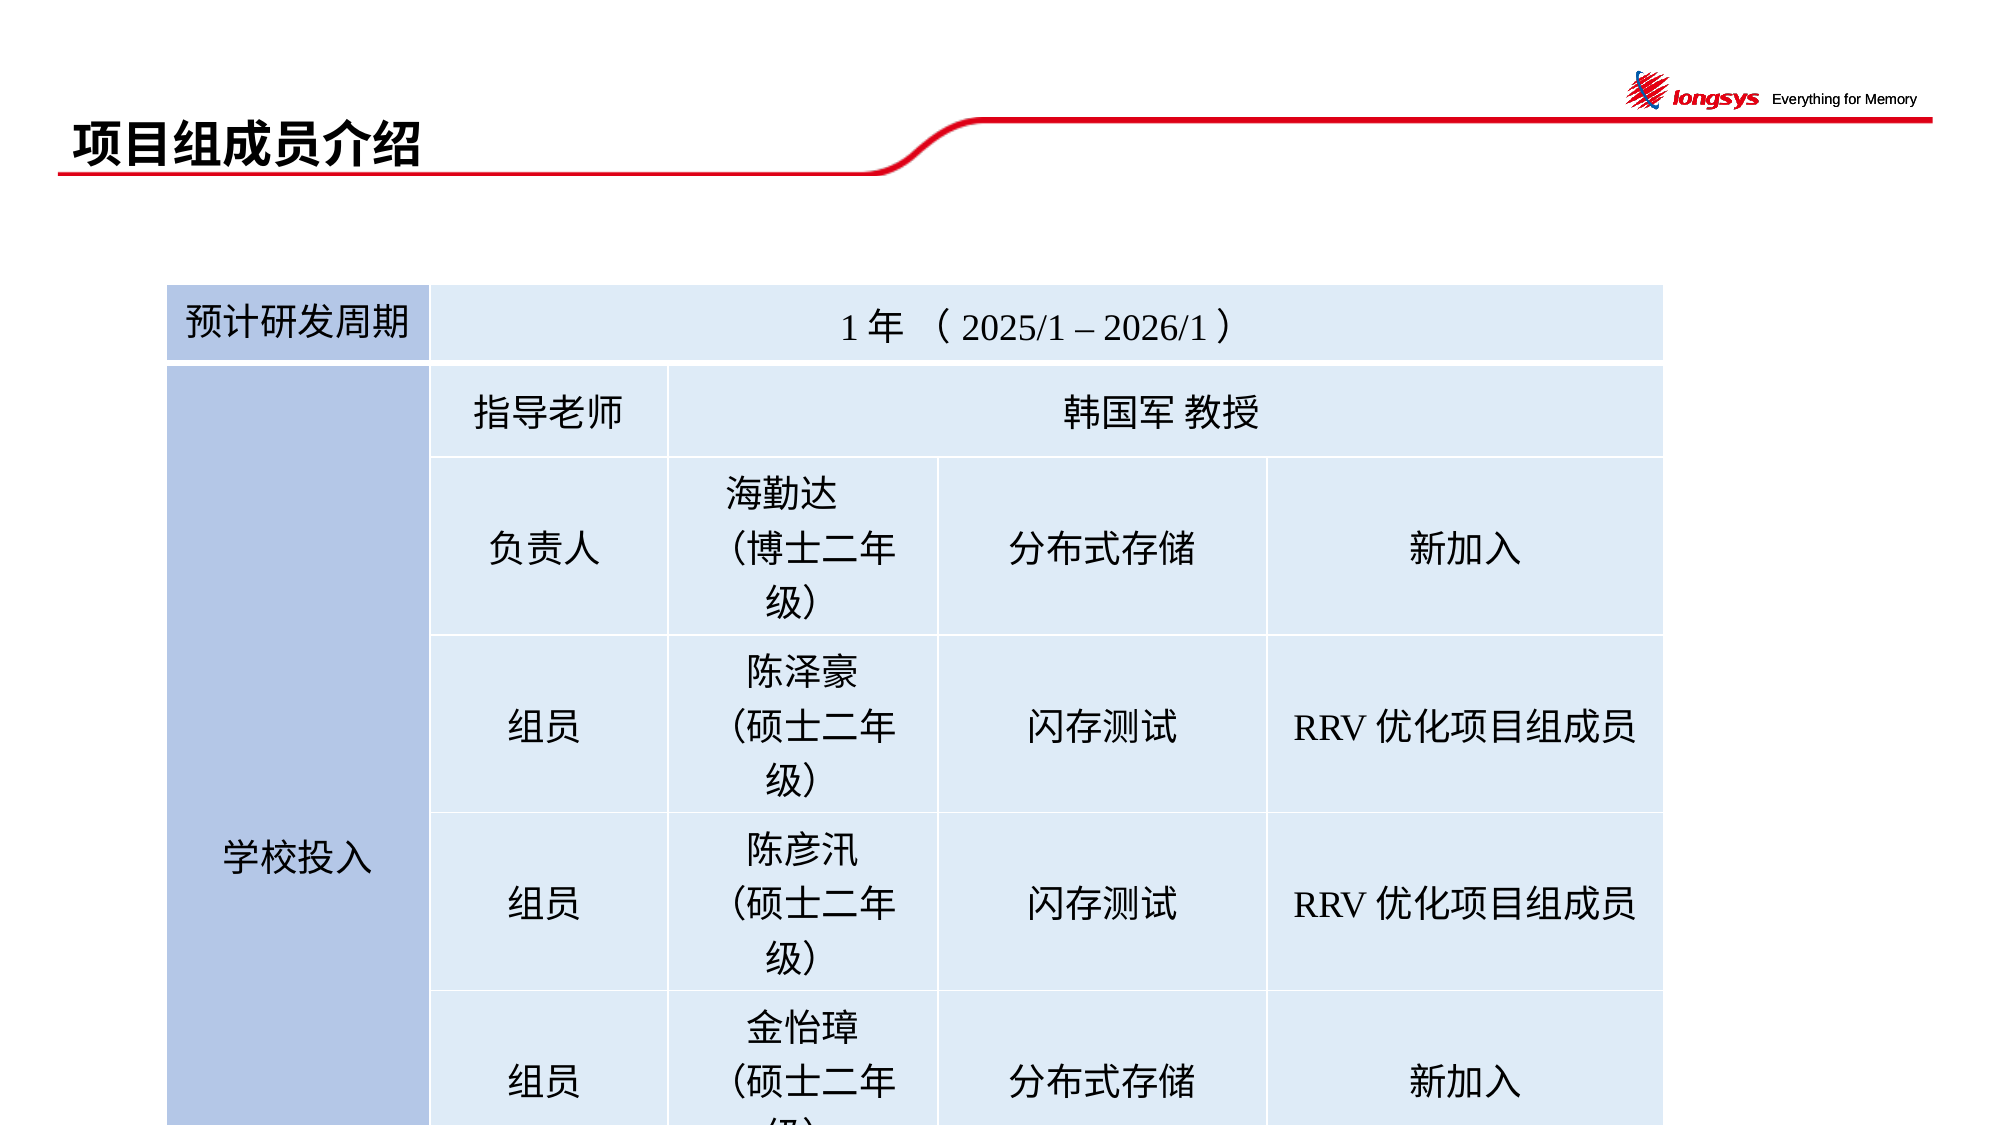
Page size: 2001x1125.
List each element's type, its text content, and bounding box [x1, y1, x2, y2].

table_cell 海勤达 （博士二年级） [669, 458, 937, 634]
table_cell 组员 [431, 813, 667, 990]
table_cell RRV优化项目组成员 [1268, 813, 1663, 990]
table_cell RRV优化项目组成员 [1268, 636, 1663, 812]
table_header 1年 （2025/1 – 2026/1） [431, 285, 1663, 360]
table_header 预计研发周期 [167, 285, 429, 360]
table_cell 组员 [431, 636, 667, 812]
table_cell 负责人 [431, 458, 667, 634]
table_cell 分布式存储 [939, 458, 1266, 634]
table_cell 新加入 [1268, 458, 1663, 634]
table_cell 闪存测试 [939, 813, 1266, 990]
table_cell 组员 [431, 991, 667, 1125]
table_cell 韩国军 教授 [669, 366, 1663, 456]
table_cell 金怡璋 （硕士二年级） [669, 991, 937, 1125]
table_cell 闪存测试 [939, 636, 1266, 812]
picture [1623, 66, 1761, 84]
table_cell 陈彦汛 （硕士二年级） [669, 813, 937, 990]
table_cell 分布式存储 [939, 991, 1266, 1125]
table_cell 指导老师 [431, 366, 667, 456]
title 项目组成员介绍 [57, 84, 1783, 209]
table_cell 陈泽豪 （硕士二年级） [669, 636, 937, 812]
table_cell 学校投入 [167, 366, 429, 1125]
table_cell 新加入 [1268, 991, 1663, 1125]
